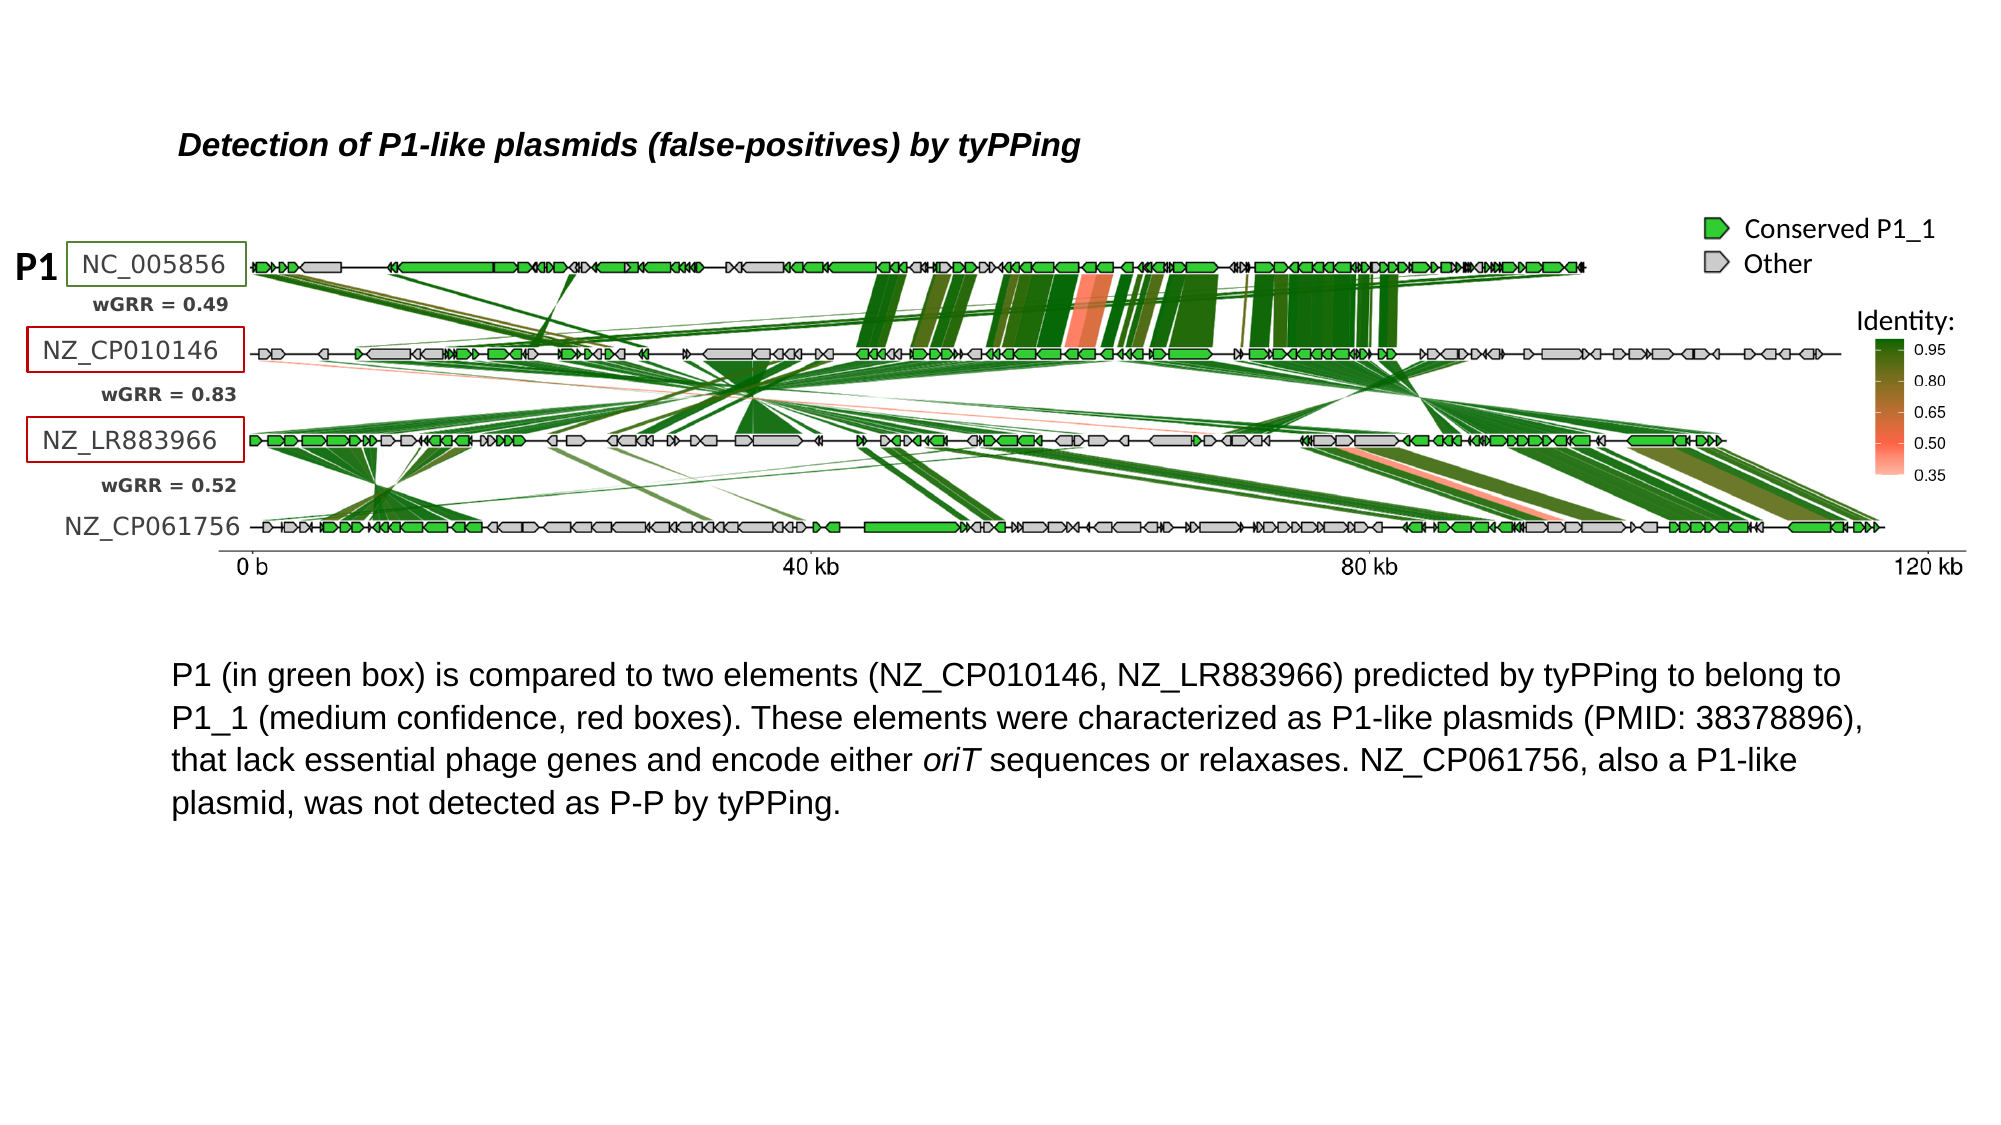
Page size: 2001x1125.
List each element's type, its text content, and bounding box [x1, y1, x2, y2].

text_box wGRR = 0.49 [77, 285, 244, 323]
text_box NZ_CP061756 [49, 503, 275, 548]
text_box P1 (in green box) is compared to two elements (NZ_CP010146, NZ_LR883966) predicted by tyPPing to belong to P1_1 (medium confidence, red boxes). These elements were characterized as P1-like plasmids (PMID: 38378896), that lack essential phage genes and encode either oriT sequences or relaxases. NZ_CP061756, also a P1-like plasmid, was not detected as P-P by tyPPing. [156, 643, 1925, 829]
picture [244, 251, 1889, 539]
text_box NC_005856 [66, 241, 246, 287]
text_box NZ_LR883966 [27, 417, 244, 462]
text_box NZ_CP010146 [27, 327, 244, 372]
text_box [1832, 300, 1980, 492]
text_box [1684, 196, 1967, 299]
text_box wGRR = 0.52 [86, 466, 244, 504]
picture [218, 543, 1967, 580]
text_box wGRR = 0.83 [86, 375, 244, 413]
text_box Detection of P1-like plasmids (false-positives) by tyPPing [163, 115, 1098, 171]
text_box P1 [0, 231, 74, 297]
